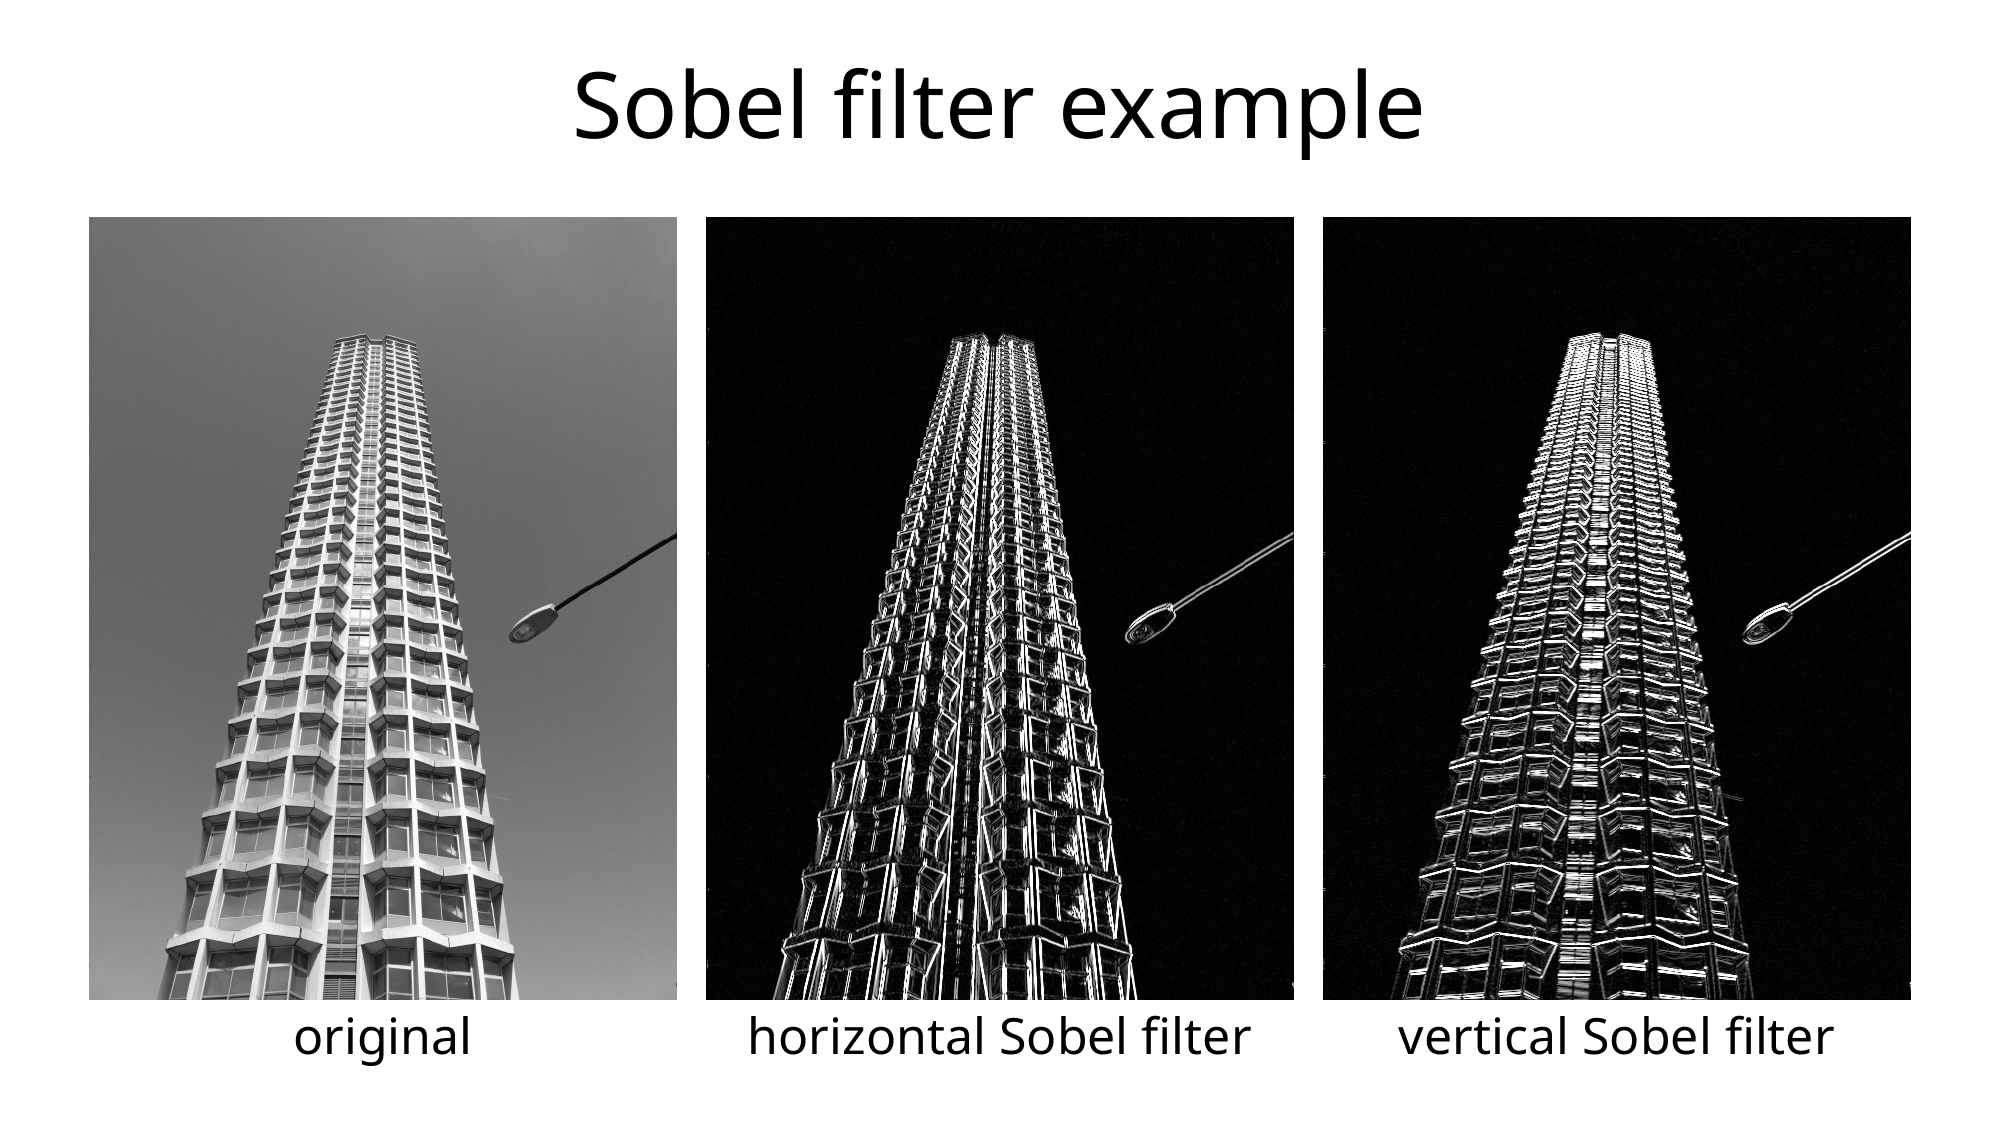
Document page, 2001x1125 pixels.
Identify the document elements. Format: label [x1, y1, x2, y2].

title [0, 0, 2000, 218]
text_box [89, 217, 1911, 1070]
